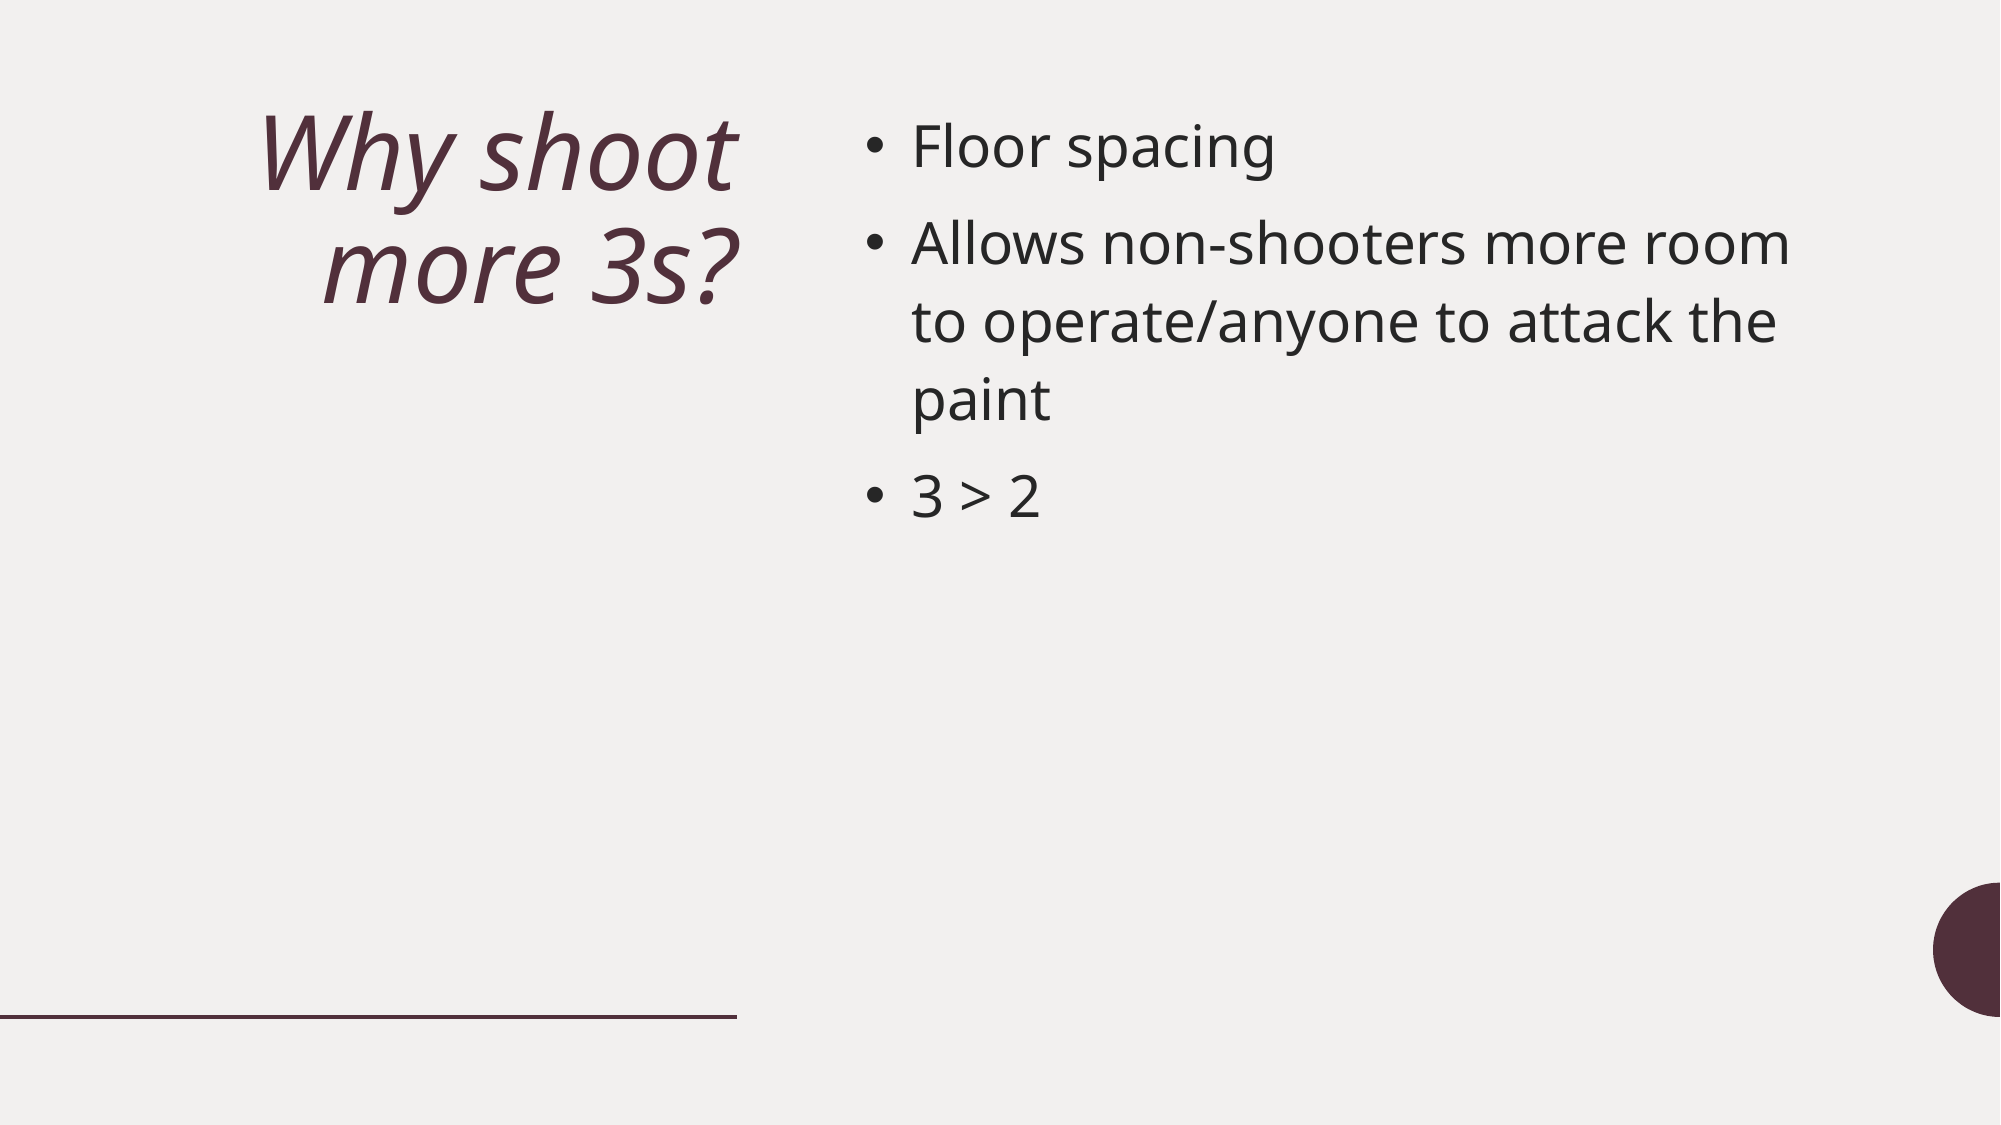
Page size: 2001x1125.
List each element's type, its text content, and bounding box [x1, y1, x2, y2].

list Floor spacing Allows non-shooters more room to operate/anyone to attack the paint 3 > 2 [849, 93, 1875, 1022]
title Why shoot more 3s? [123, 93, 753, 339]
